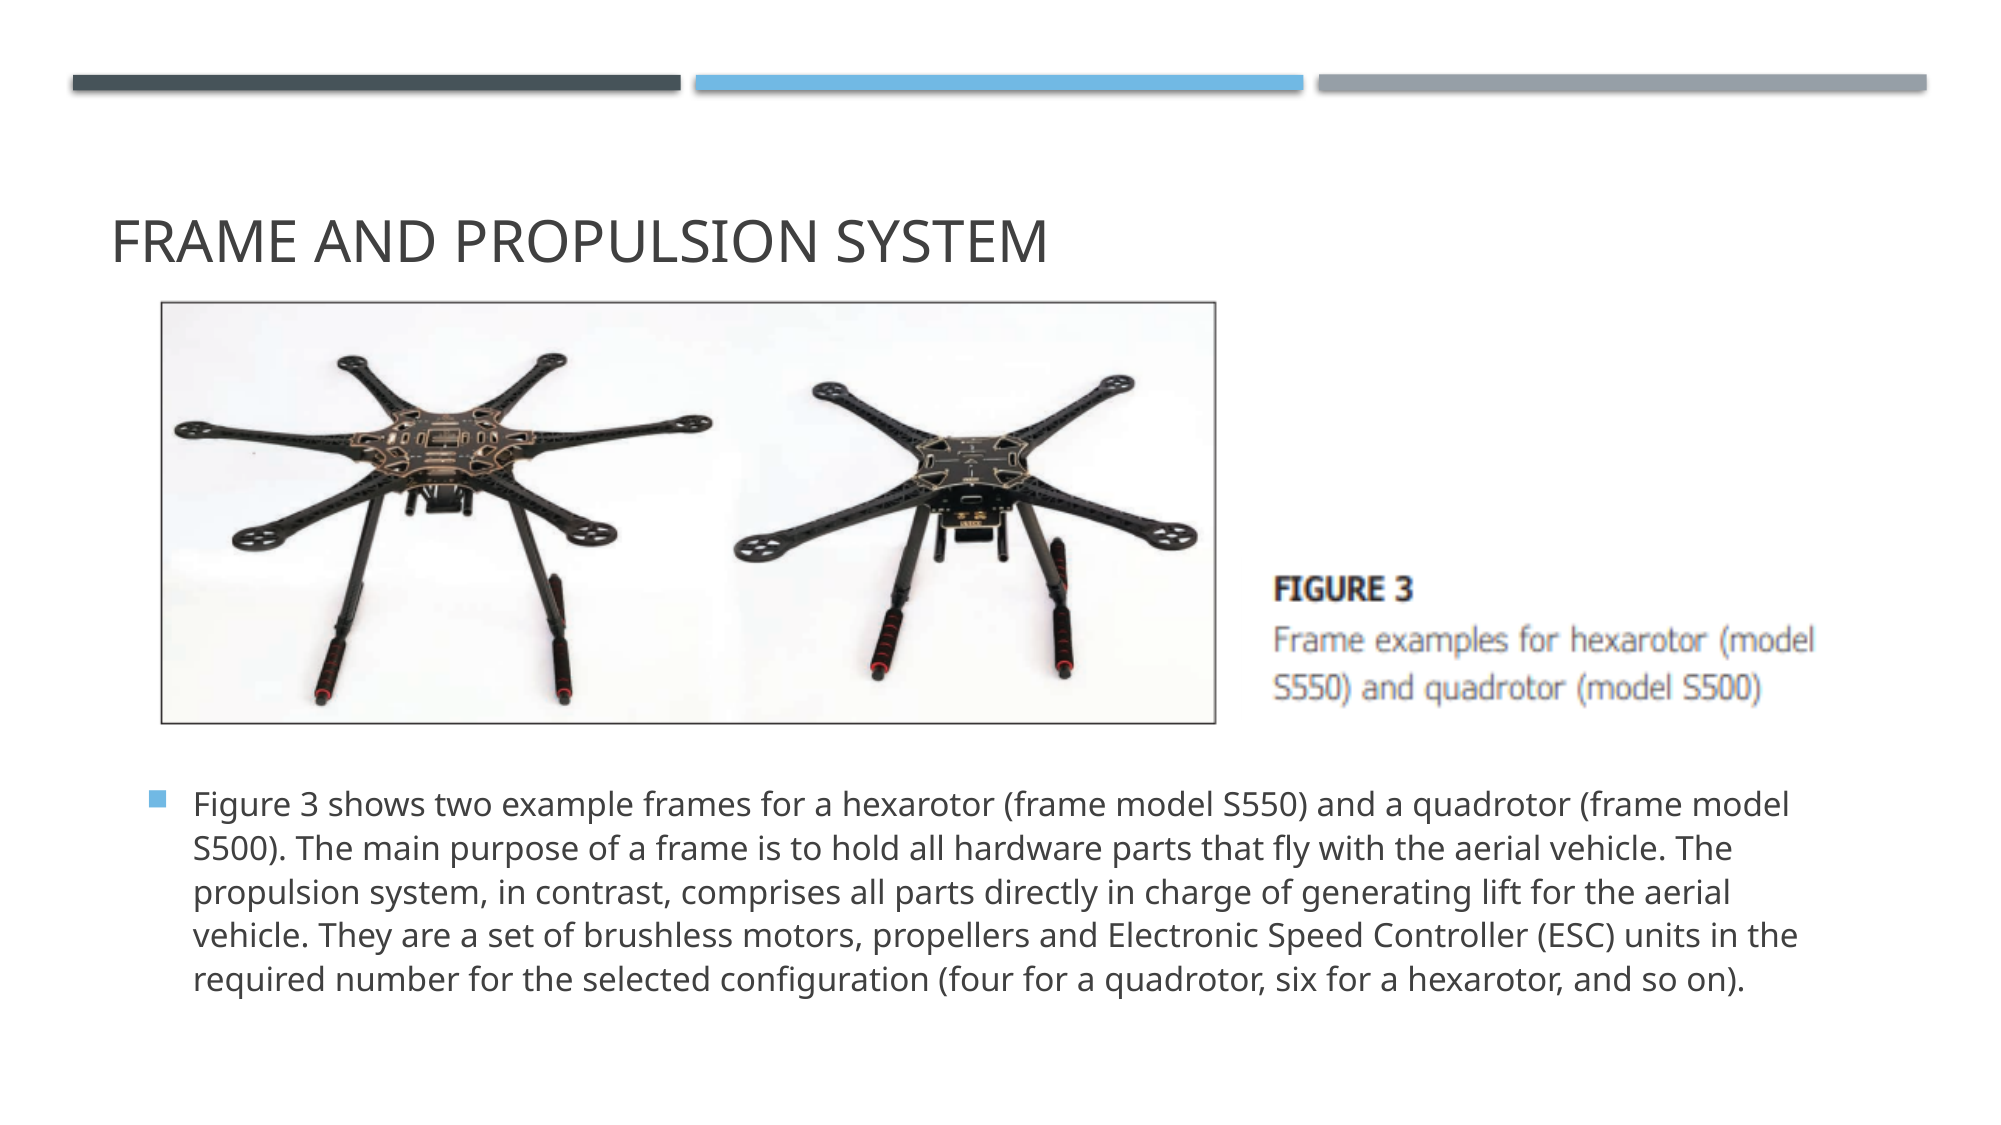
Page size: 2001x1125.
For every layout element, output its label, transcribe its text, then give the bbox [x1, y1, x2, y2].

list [144, 295, 1241, 735]
title FRAME AND PROPULSION SYSTEM [95, 119, 1905, 282]
picture [1239, 556, 1836, 720]
list Figure 3 shows two example frames for a hexarotor (frame model S550) and a quadrotor (frame model S500). The main purpose of a frame is to hold all hardware parts that fly with the aerial vehicle. The propulsion system, in contrast, comprises all parts directly in charge of generating lift for the aerial vehicle. They are a set of brushless motors, propellers and Electronic Speed Controller (ESC) units in the required number for the selected configuration (four for a quadrotor, six for a hexarotor, and so on). [130, 748, 1836, 1029]
